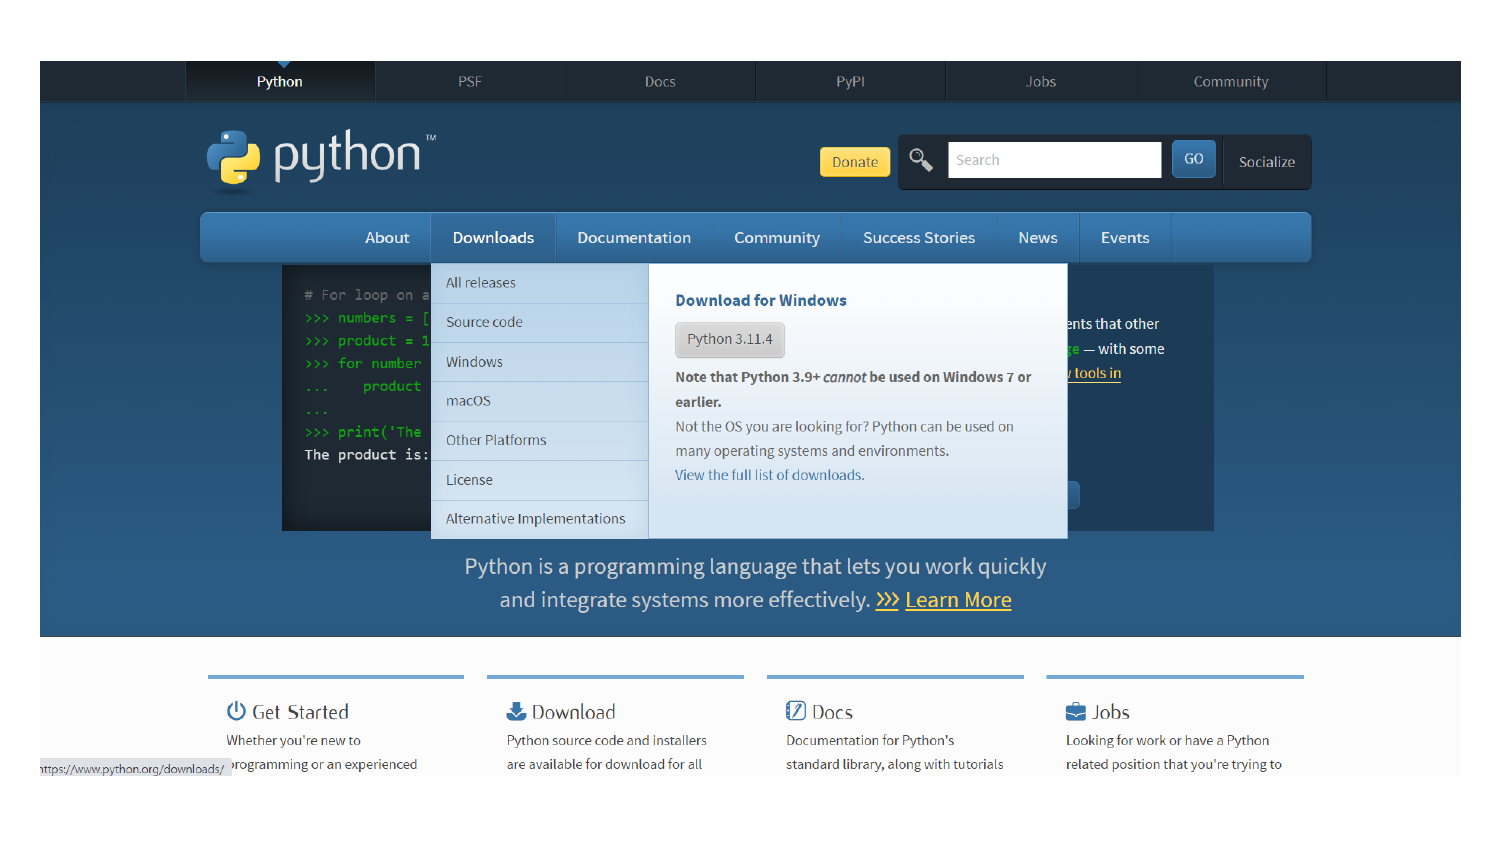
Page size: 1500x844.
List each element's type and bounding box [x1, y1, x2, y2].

picture [40, 61, 1461, 776]
